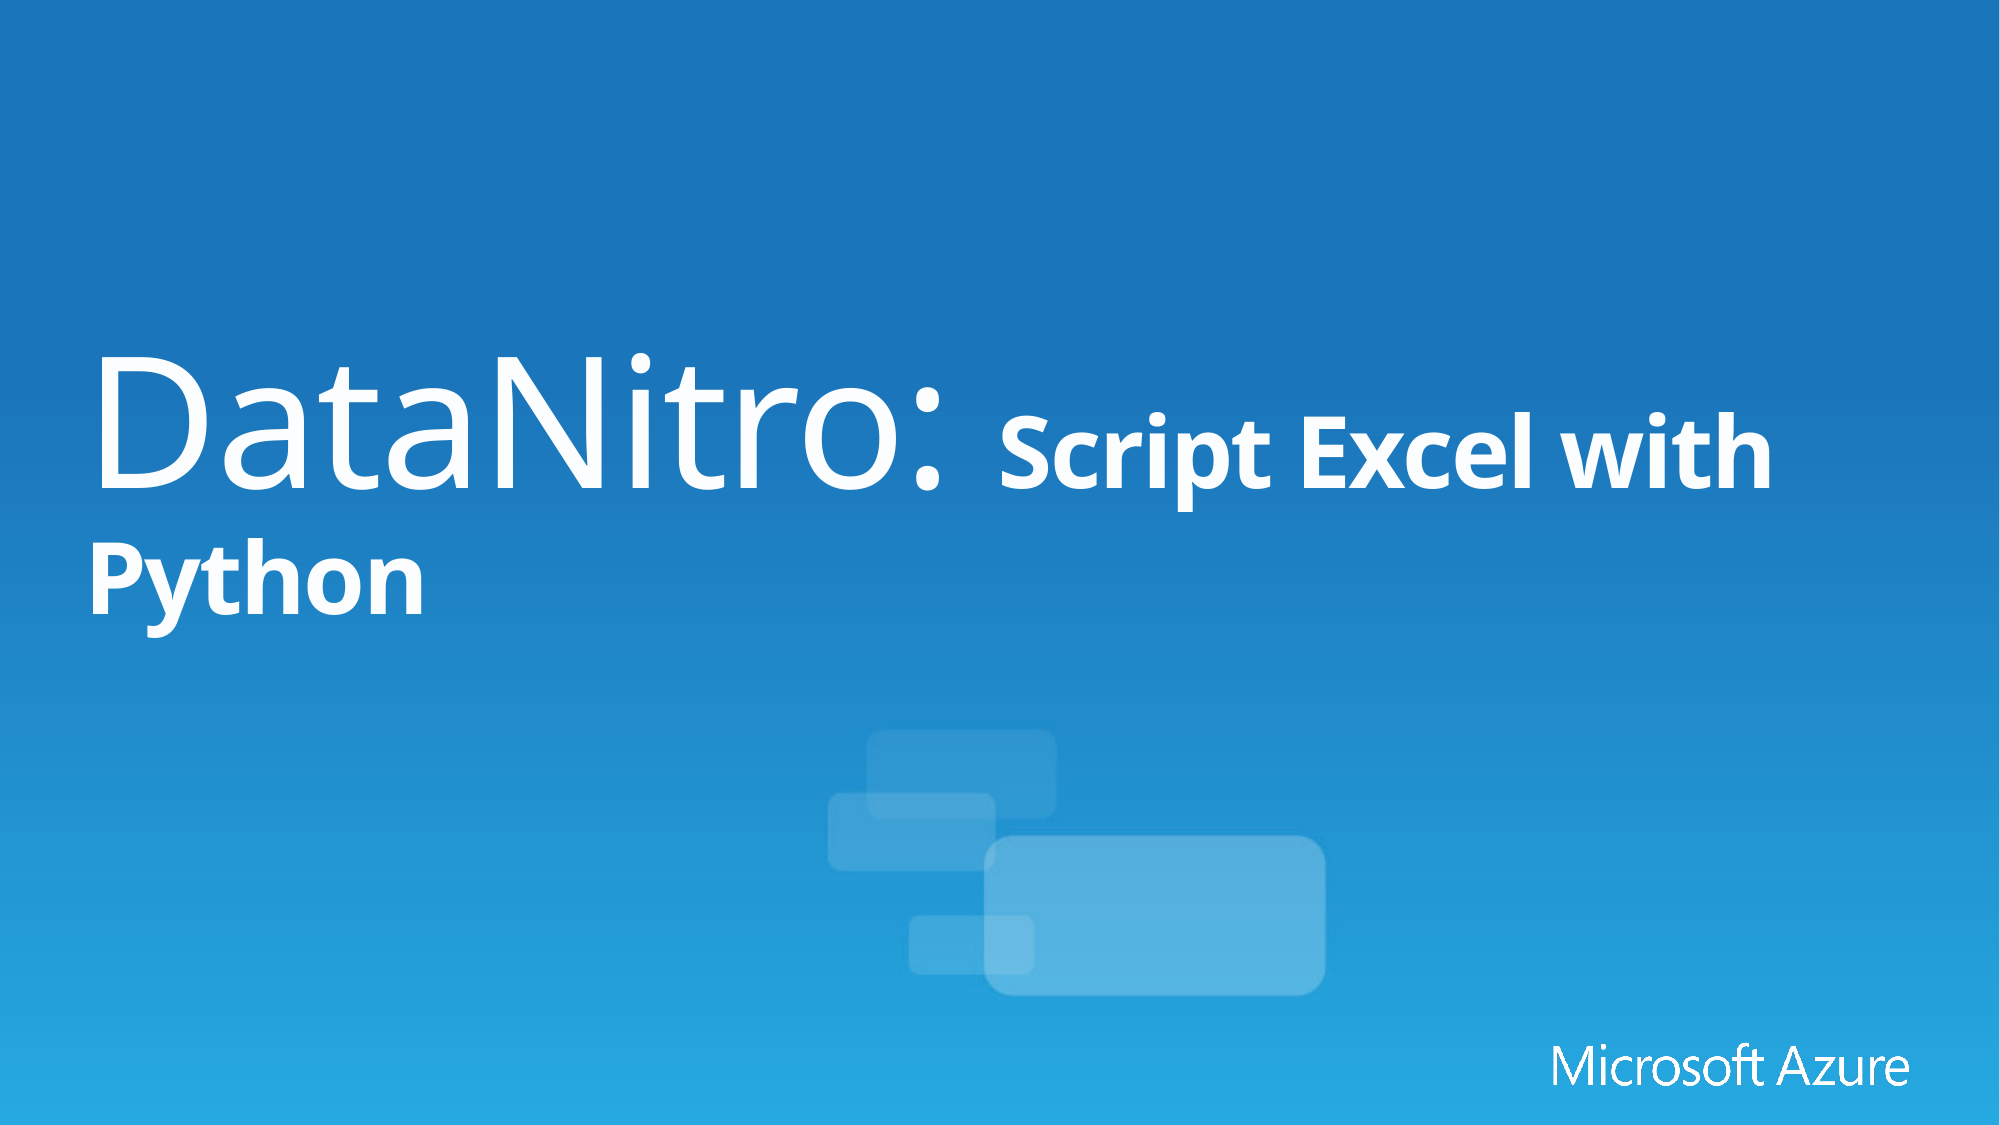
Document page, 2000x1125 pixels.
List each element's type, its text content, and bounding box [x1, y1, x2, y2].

picture [0, 0, 2000, 1125]
list DataNitro: Script Excel with Python [84, 406, 1915, 795]
